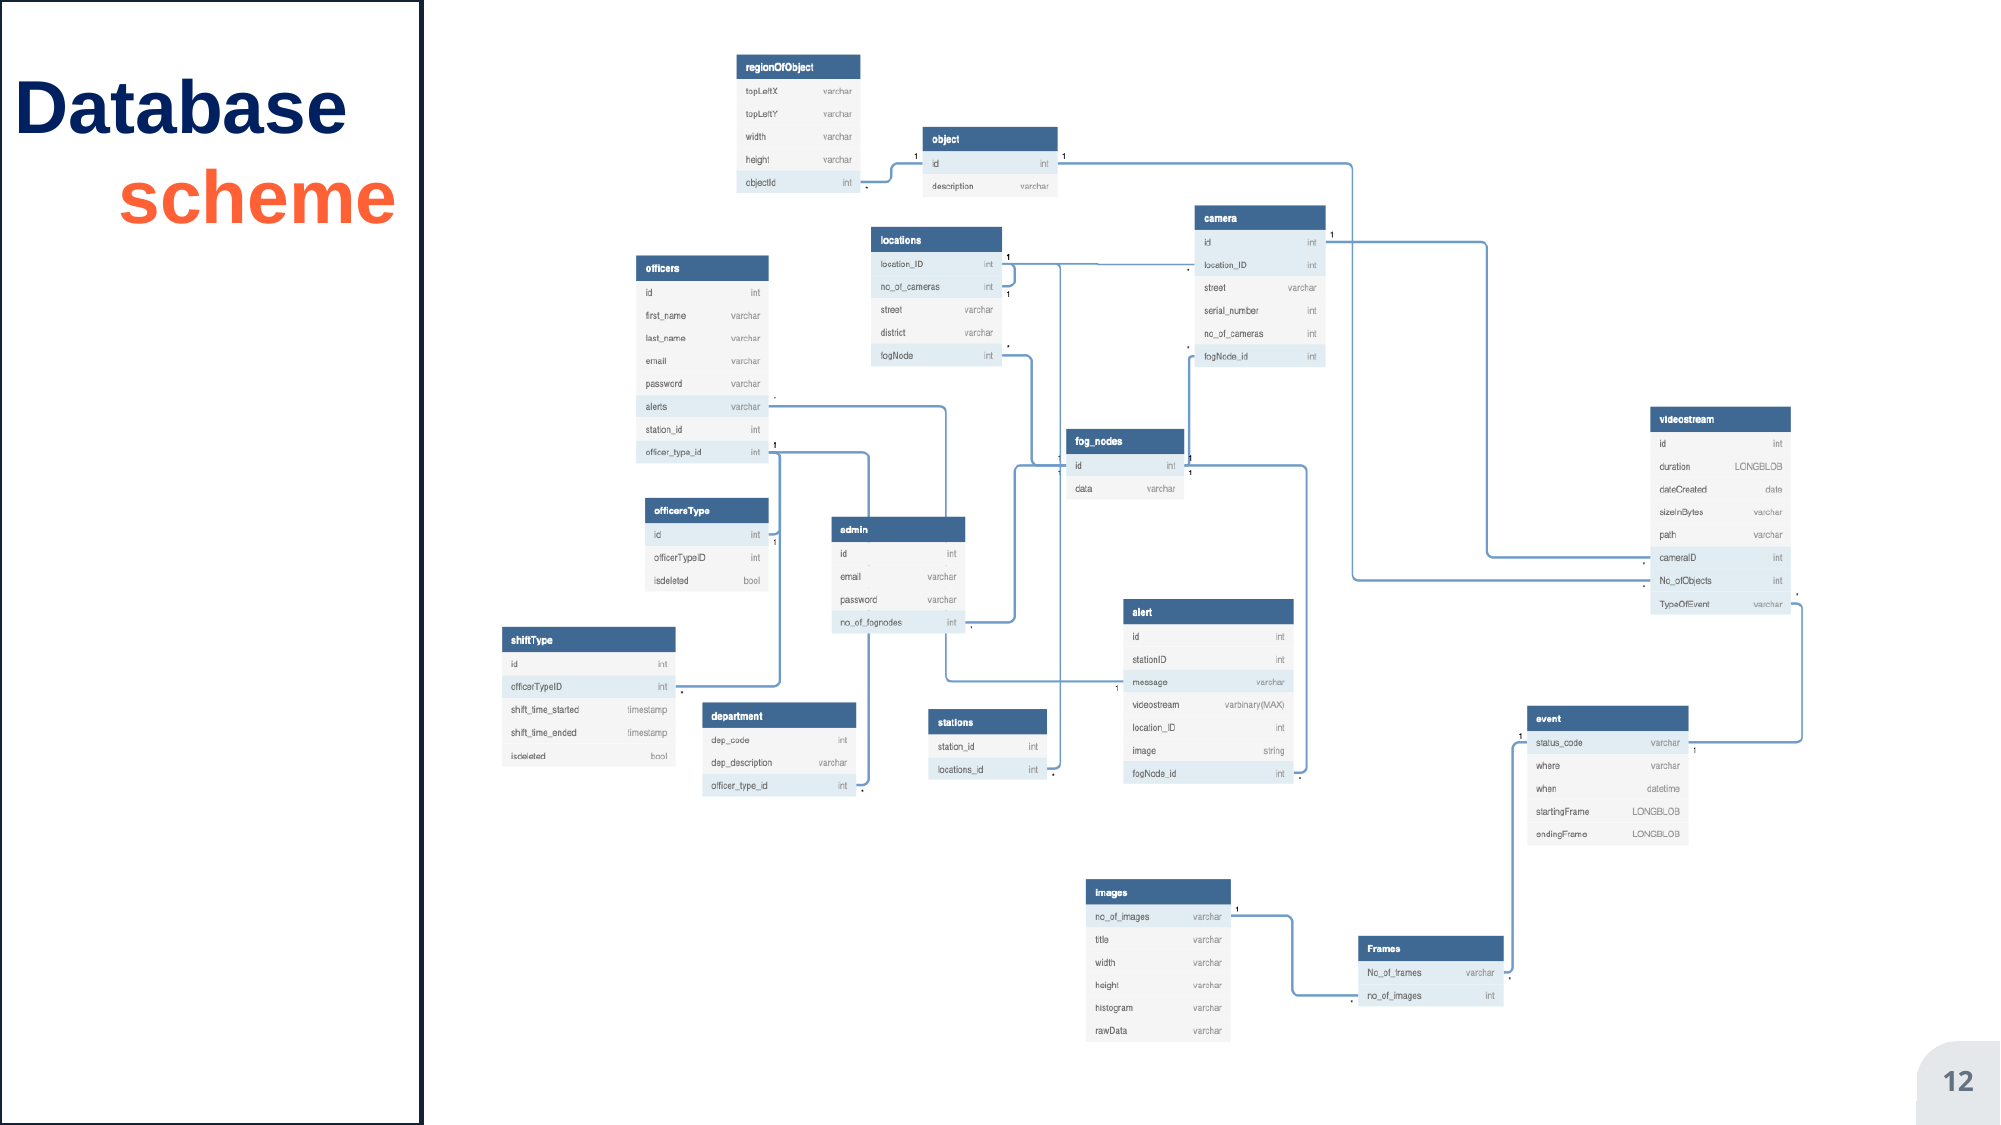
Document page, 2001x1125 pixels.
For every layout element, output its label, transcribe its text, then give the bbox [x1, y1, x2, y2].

picture [444, 0, 1917, 1102]
slide_number 12 [1916, 1041, 2000, 1125]
text_box [0, 0, 424, 50]
text_box [0, 246, 424, 1125]
text_box Database scheme [0, 50, 439, 246]
